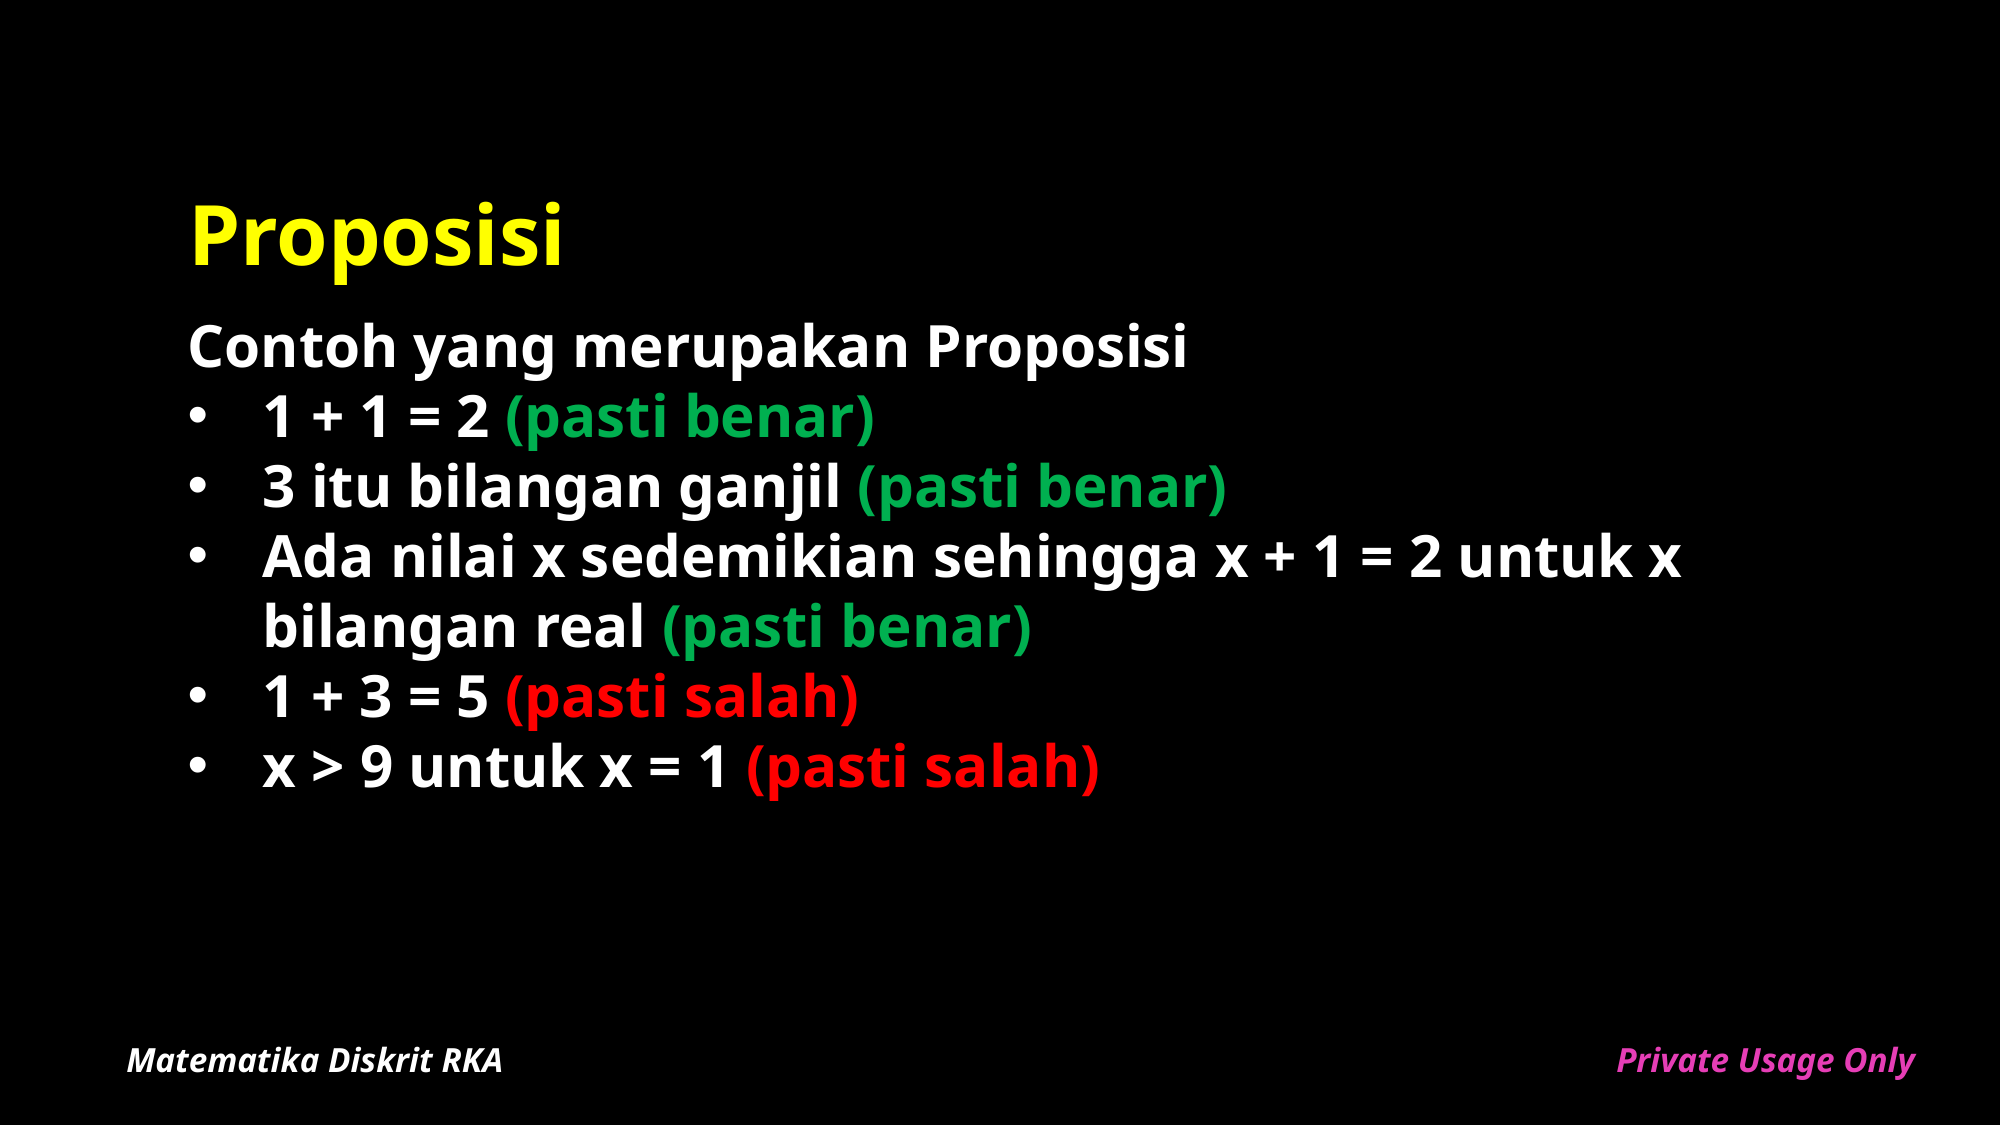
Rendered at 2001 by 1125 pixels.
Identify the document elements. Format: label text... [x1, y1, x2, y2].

text_box Matematika Diskrit RKA [111, 1036, 1612, 1114]
text_box Contoh yang merupakan Proposisi 1 + 1 = 2 (pasti benar) 3 itu bilangan ganjil (pasti benar) Ada nilai x sedemikian sehingga x + 1 = 2 untuk x bilangan real (pasti benar) 1 + 3 = 5 (pasti salah) x > 9 untuk x = 1 (pasti salah) [173, 302, 1842, 807]
text_box Private Usage Only [1612, 1036, 2000, 1114]
title Proposisi [173, 120, 1673, 292]
